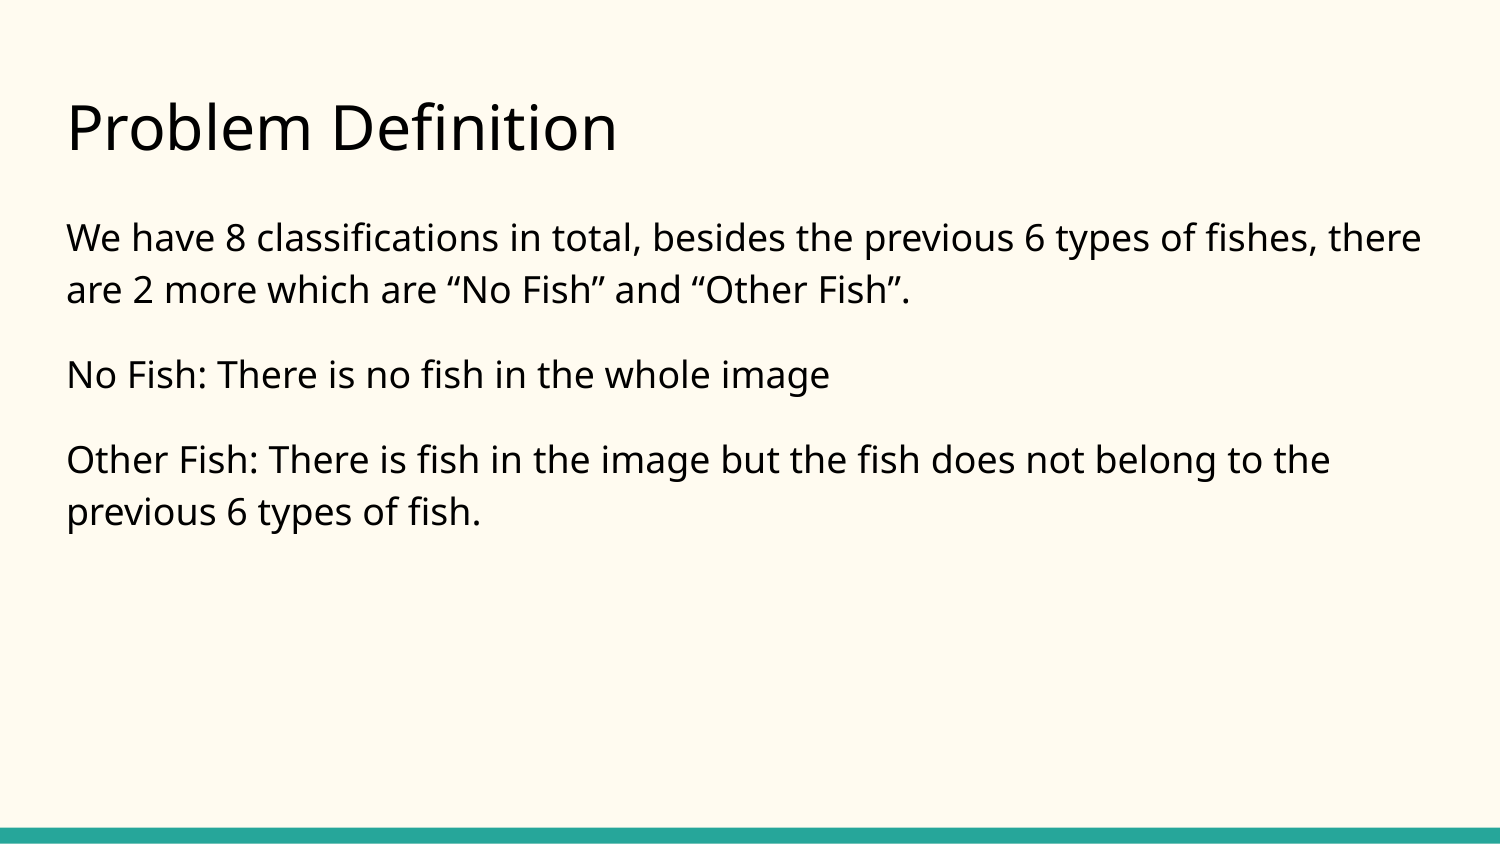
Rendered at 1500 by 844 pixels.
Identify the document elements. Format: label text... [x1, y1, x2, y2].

list We have 8 classifications in total, besides the previous 6 types of fishes, there are 2 more which are “No Fish” and “Other Fish”. No Fish: There is no fish in the whole image Other Fish: There is fish in the image but the fish does not belong to the previous 6 types of fish. [51, 192, 1449, 750]
title Problem Definition [51, 72, 1449, 174]
